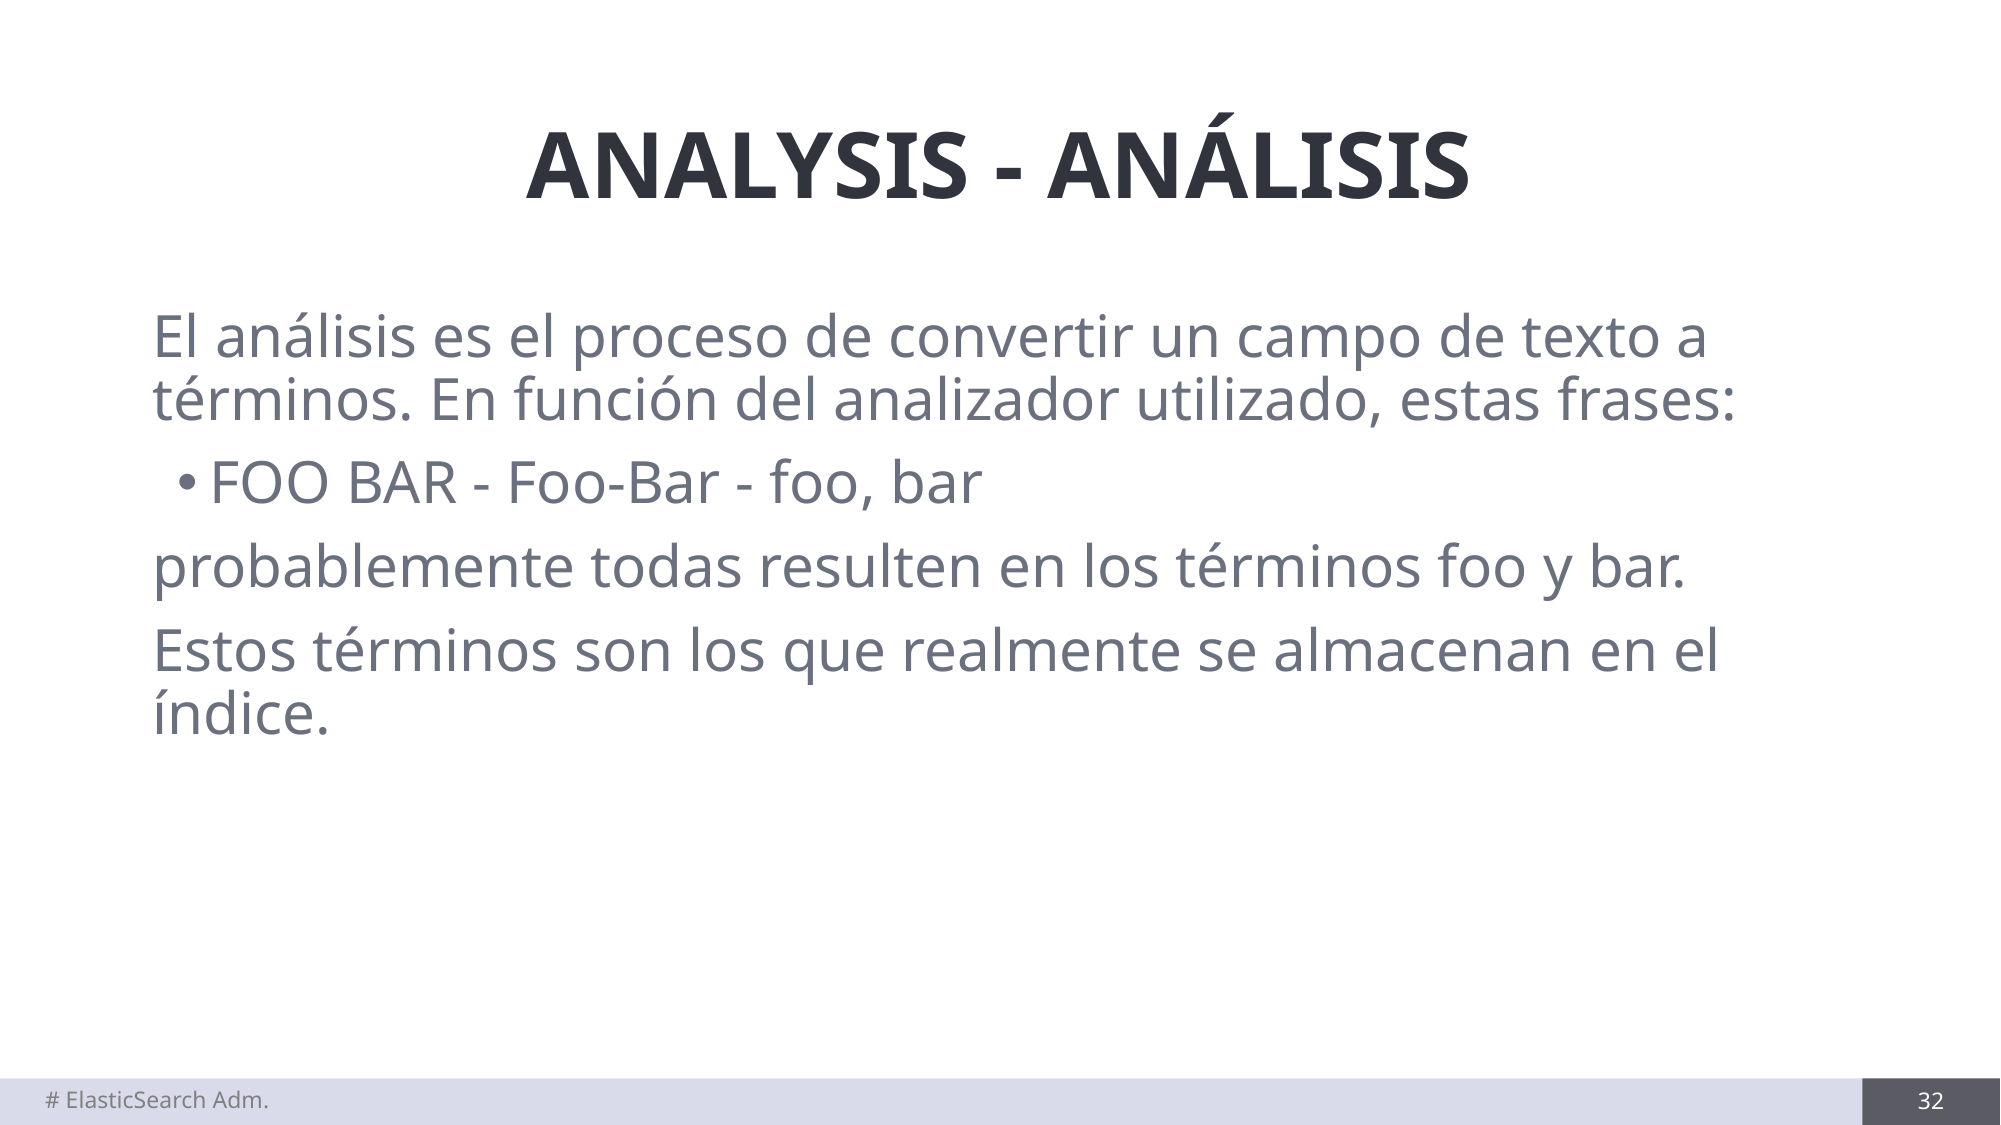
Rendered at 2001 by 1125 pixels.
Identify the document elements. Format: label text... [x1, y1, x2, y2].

list El análisis es el proceso de convertir un campo de texto a términos. En función del analizador utilizado, estas frases: FOO BAR - Foo-Bar - foo, bar probablemente todas resulten en los términos foo y bar. Estos términos son los que realmente se almacenan en el índice. [137, 299, 1863, 1014]
title ANALYSIS - ANÁLISIS [137, 59, 1863, 278]
footer # ElasticSearch Adm. [0, 1078, 1862, 1125]
slide_number 32 [1862, 1078, 2000, 1125]
